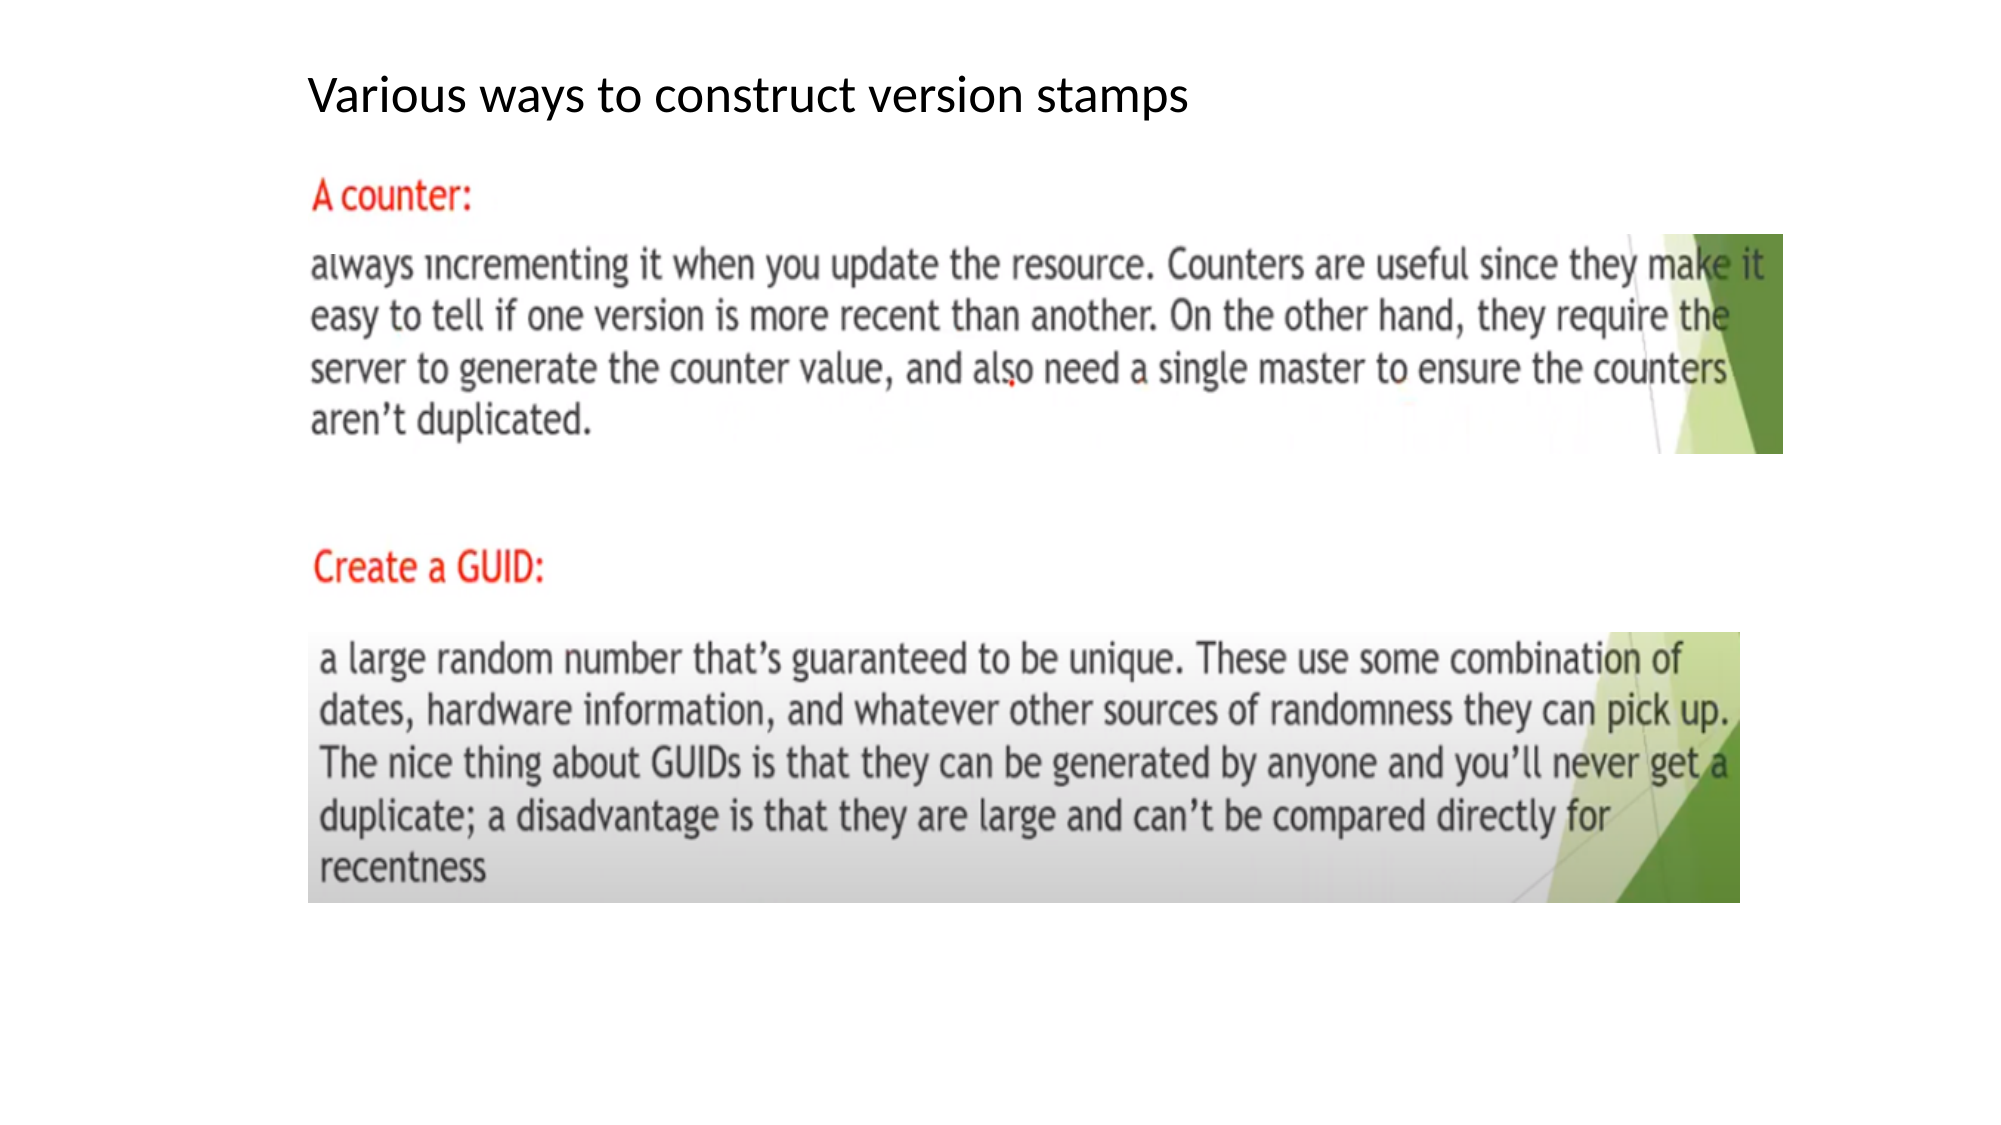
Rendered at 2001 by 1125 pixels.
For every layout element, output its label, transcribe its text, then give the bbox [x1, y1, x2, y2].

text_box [308, 154, 1783, 903]
text_box Various ways to construct version stamps [292, 52, 1284, 131]
